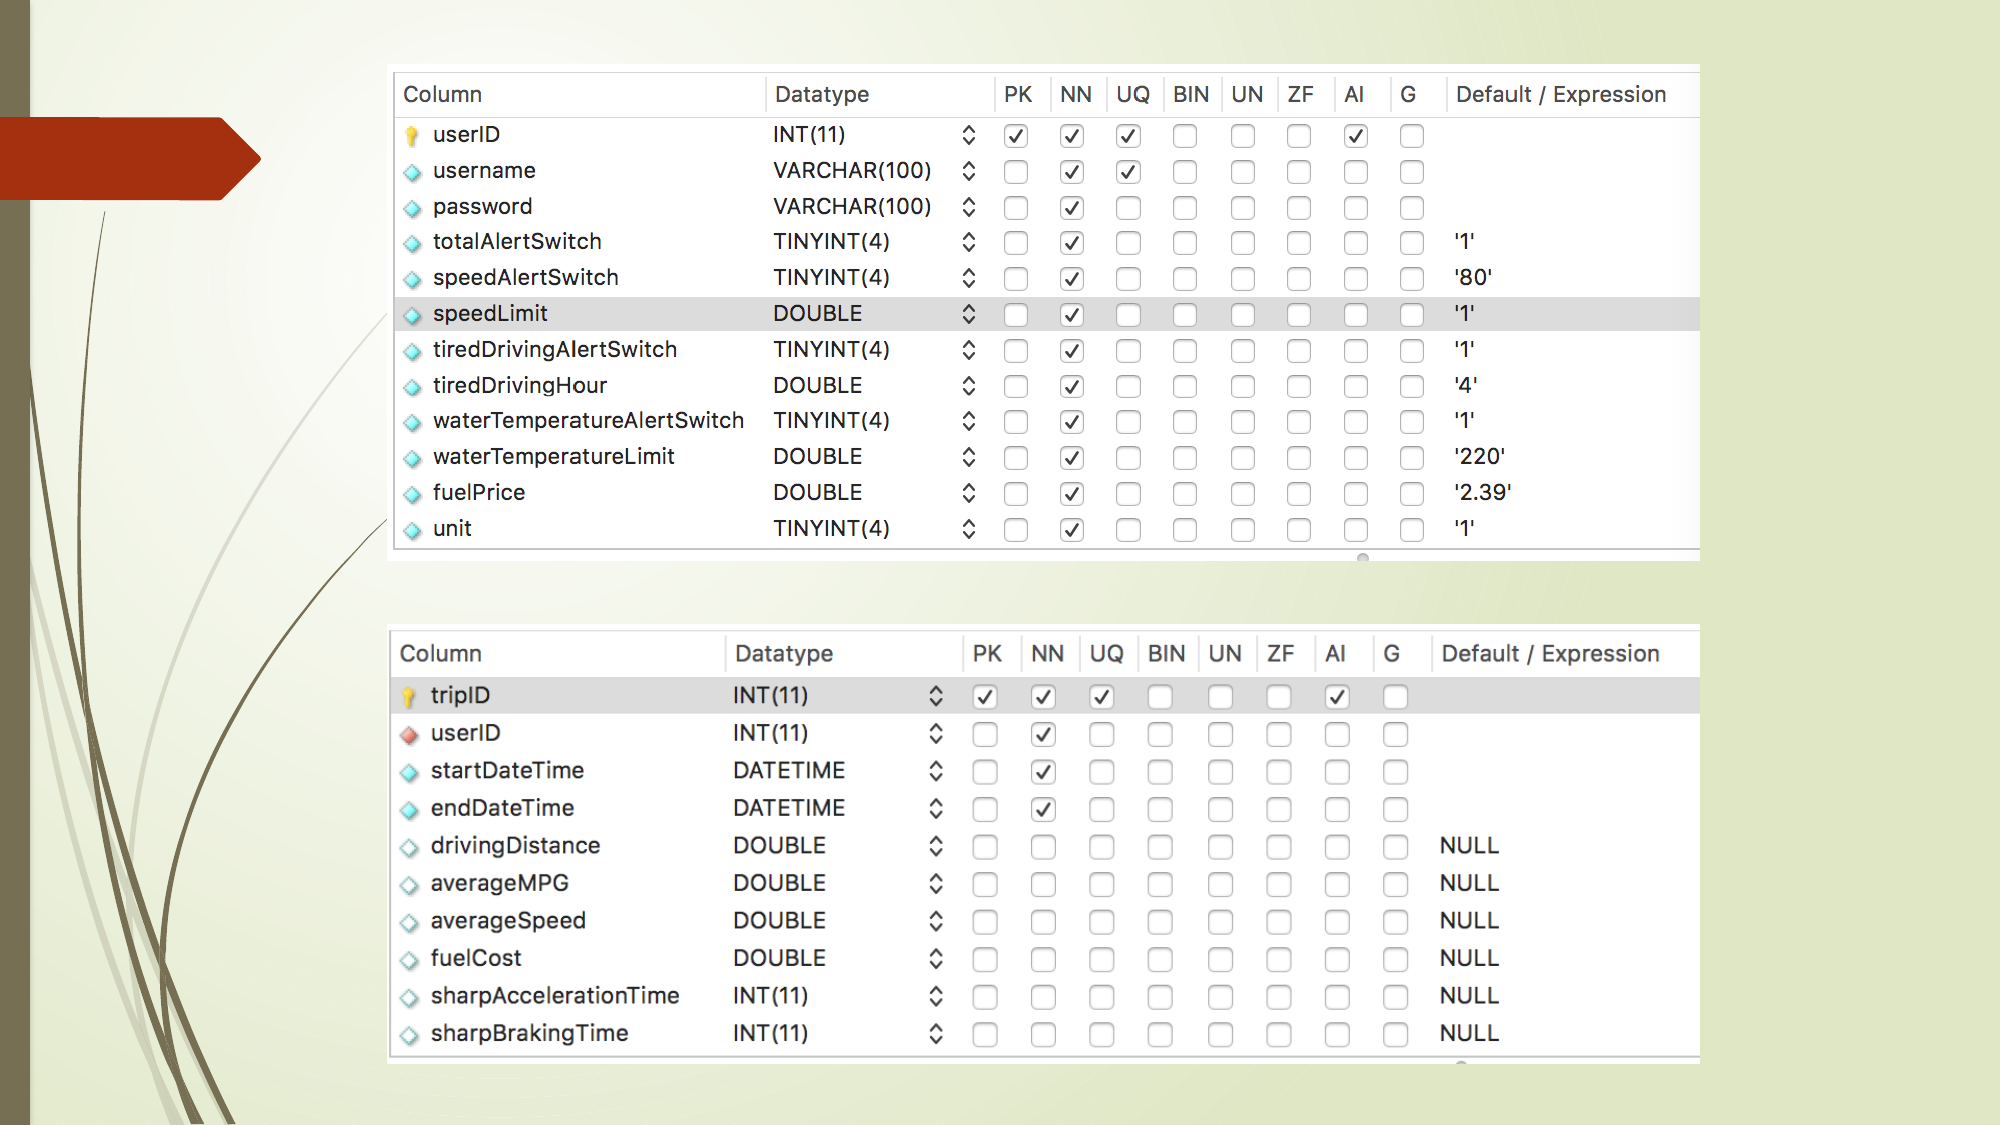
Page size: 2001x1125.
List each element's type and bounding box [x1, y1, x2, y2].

list [386, 64, 1700, 561]
picture [386, 623, 1700, 1064]
